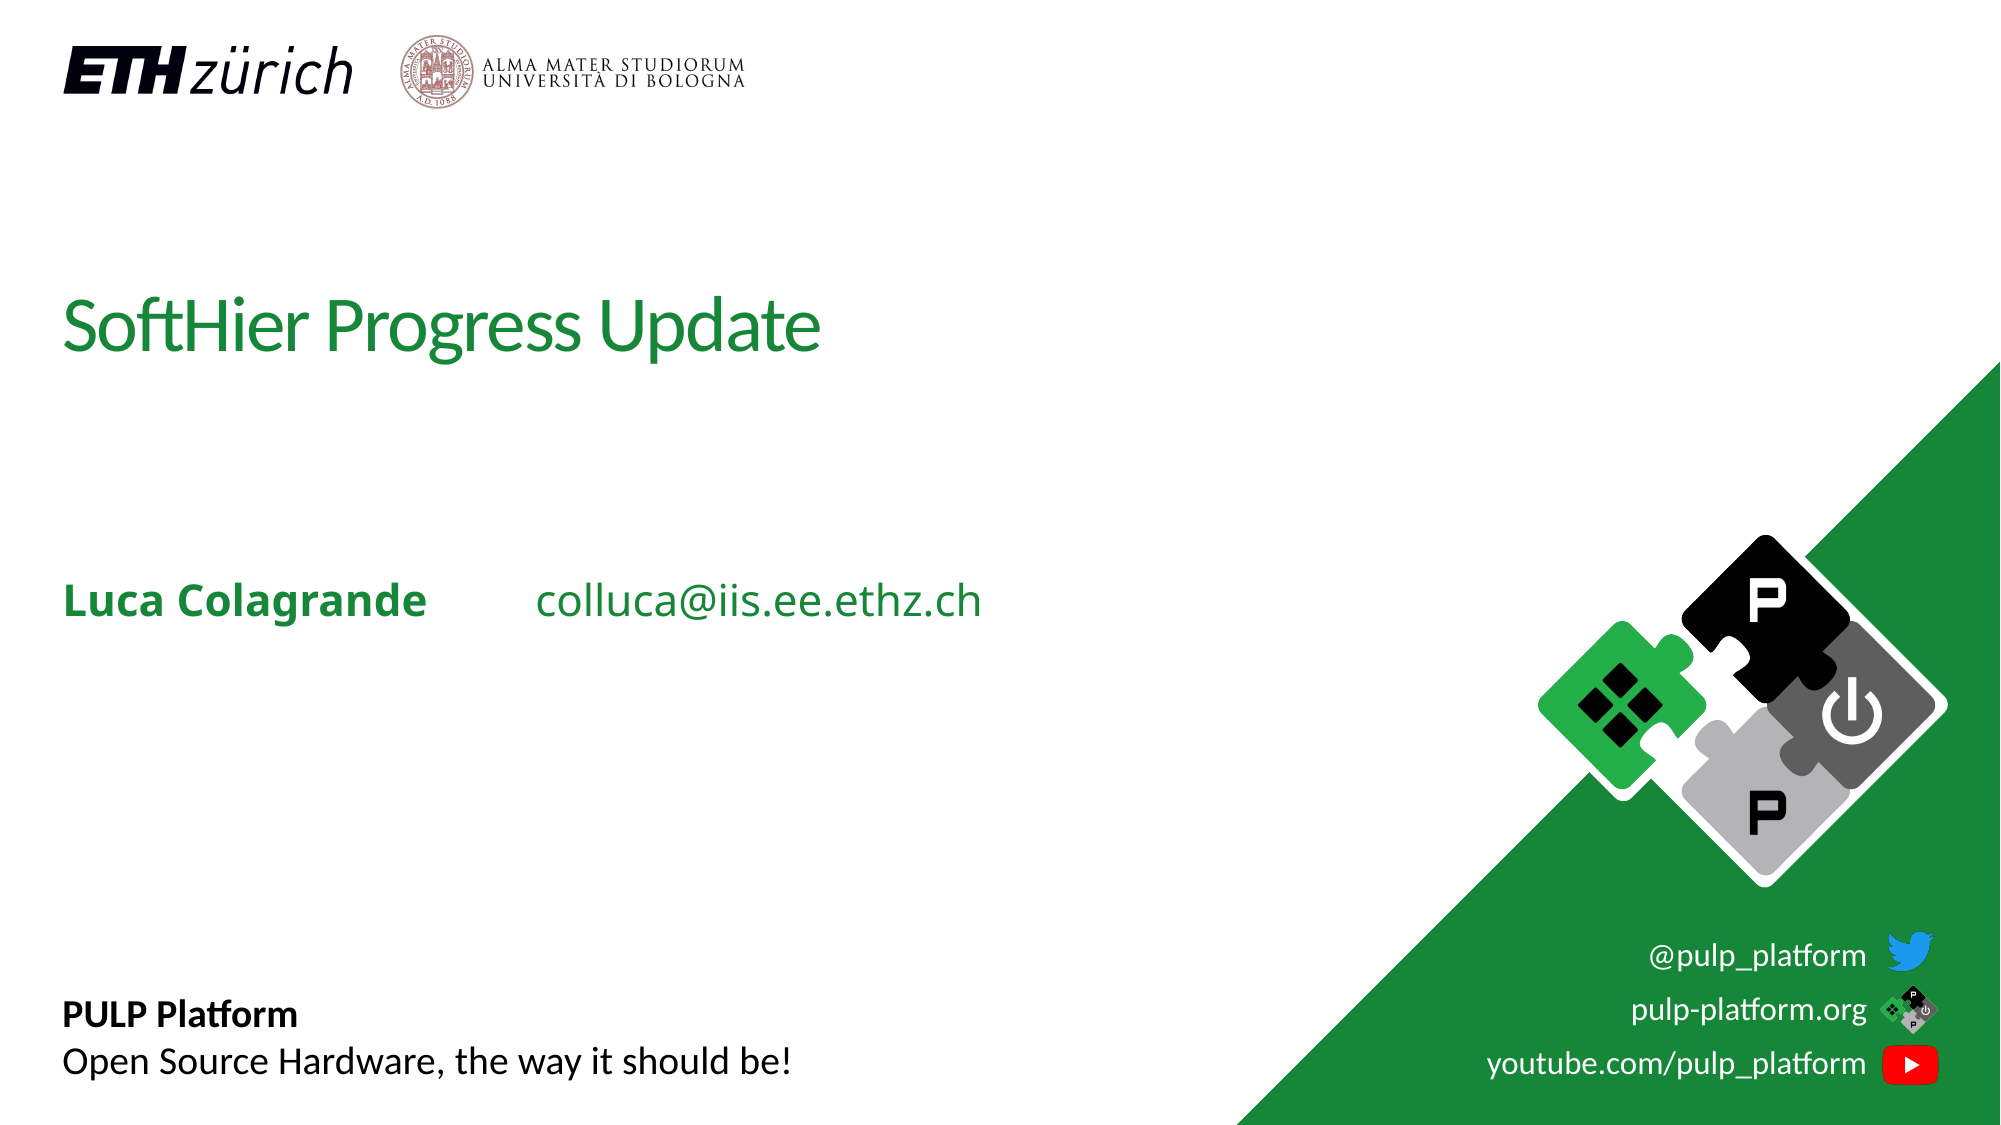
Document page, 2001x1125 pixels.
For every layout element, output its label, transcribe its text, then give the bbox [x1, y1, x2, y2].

picture [1880, 985, 1938, 1034]
picture [1886, 931, 1935, 972]
picture [482, 53, 745, 87]
list Luca Colagrande colluca@iis.ee.ethz.ch [62, 564, 1063, 792]
picture [62, 46, 353, 95]
picture [398, 35, 476, 111]
title SoftHier Progress Update [62, 282, 1861, 404]
picture [1882, 1045, 1939, 1085]
picture [1535, 532, 1938, 878]
